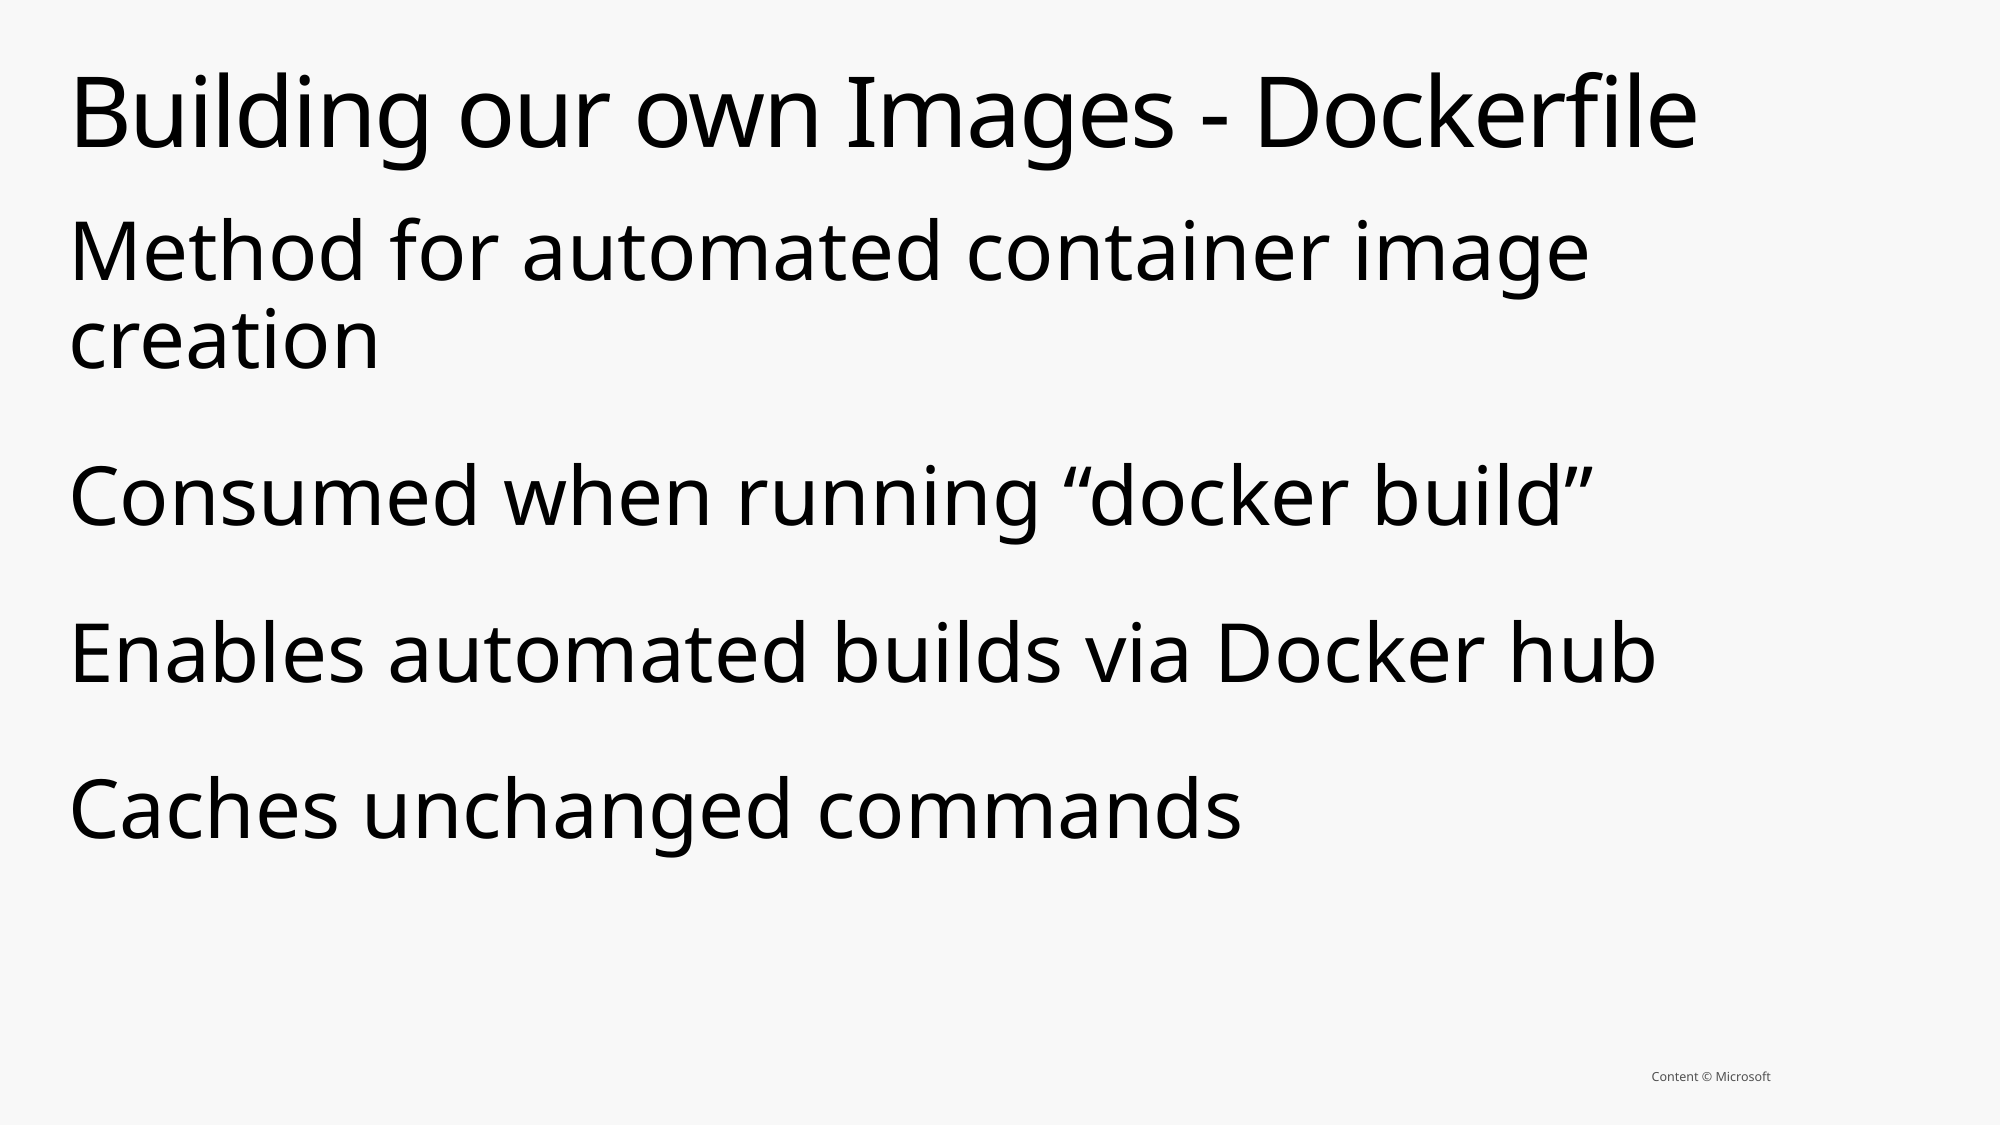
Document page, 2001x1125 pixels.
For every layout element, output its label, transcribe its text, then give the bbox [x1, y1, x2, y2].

title Building our own Images - Dockerfile [44, 47, 1957, 196]
text_box Content © Microsoft [1636, 1061, 1786, 1092]
list Method for automated container image creation Consumed when running “docker build” Enables automated builds via Docker hub Caches unchanged commands [44, 195, 1838, 1072]
